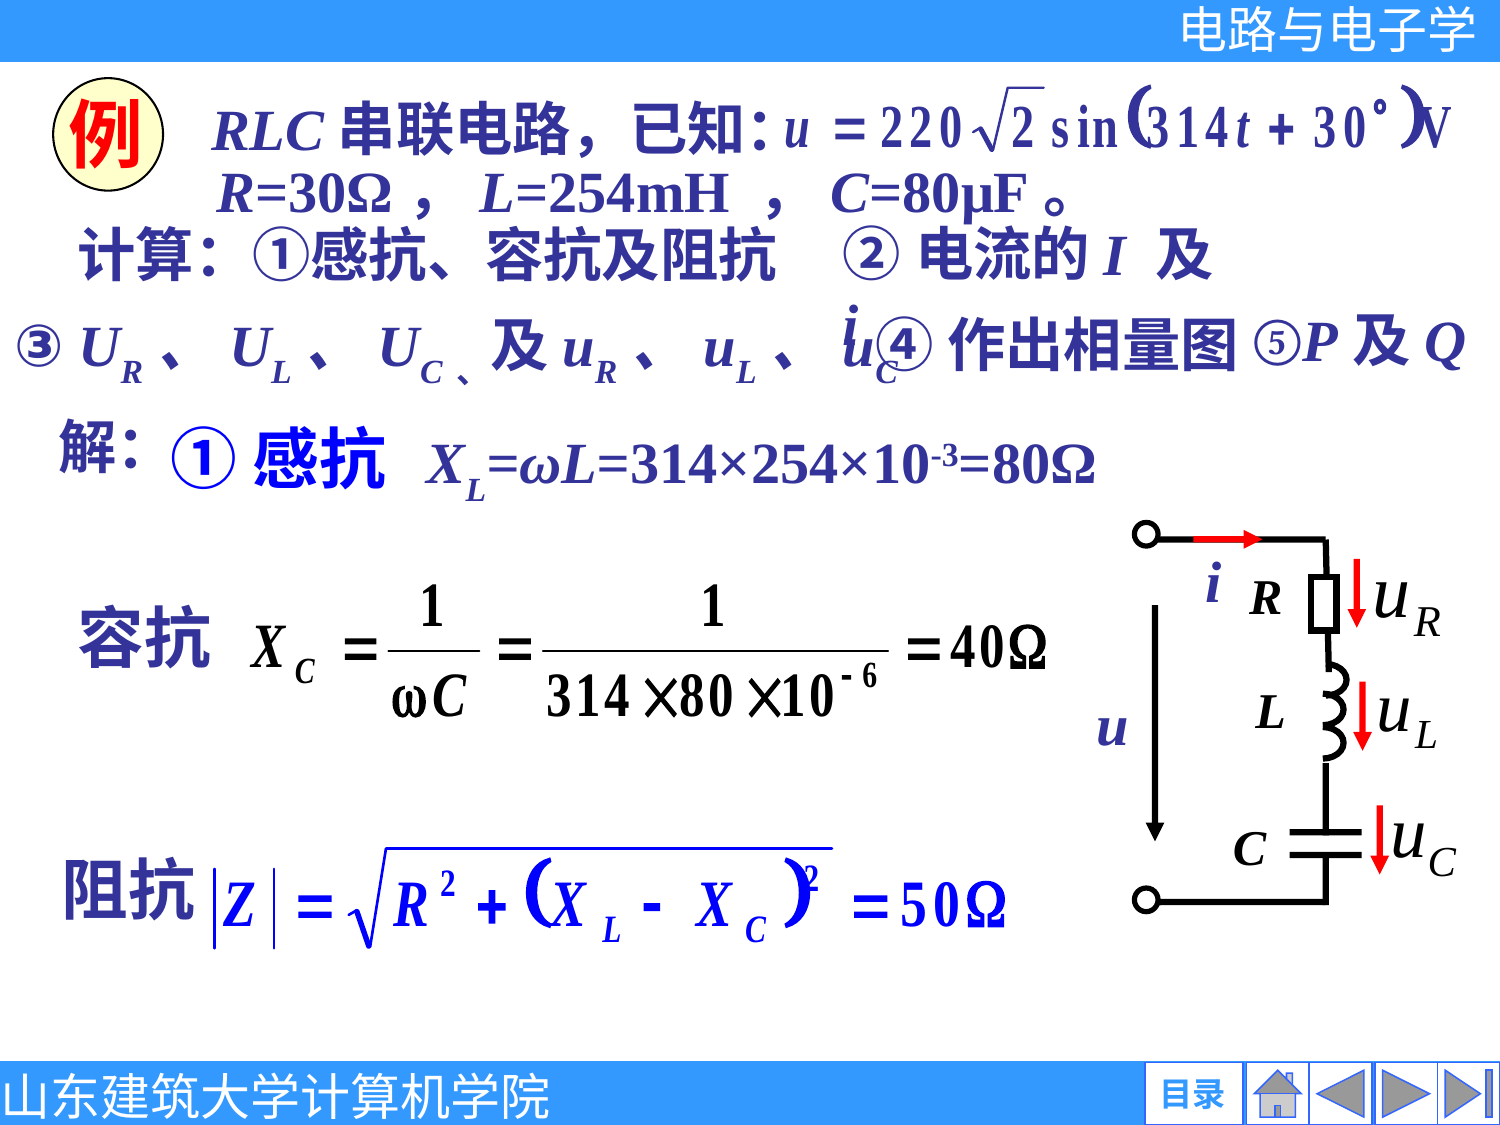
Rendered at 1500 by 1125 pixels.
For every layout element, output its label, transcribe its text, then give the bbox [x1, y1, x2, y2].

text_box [61, 561, 1060, 728]
text_box ④作出相量图 [913, 300, 1254, 385]
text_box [775, 75, 1471, 169]
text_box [52, 77, 164, 191]
text_box RLC串联电路，已知： [196, 84, 770, 170]
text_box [43, 394, 1270, 505]
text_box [46, 831, 1023, 962]
text_box ③ UR、UL、UC、及uR、uL、uC [0, 300, 913, 398]
text_box 计算：①感抗、容抗及阻抗 [62, 211, 805, 296]
text_box ⑤P及Q [1250, 295, 1482, 381]
text_box ②电流的I 及i [828, 210, 1250, 300]
text_box R=30Ω，L=254mH ，C=80μF。 [201, 146, 1117, 232]
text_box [1080, 522, 1474, 912]
